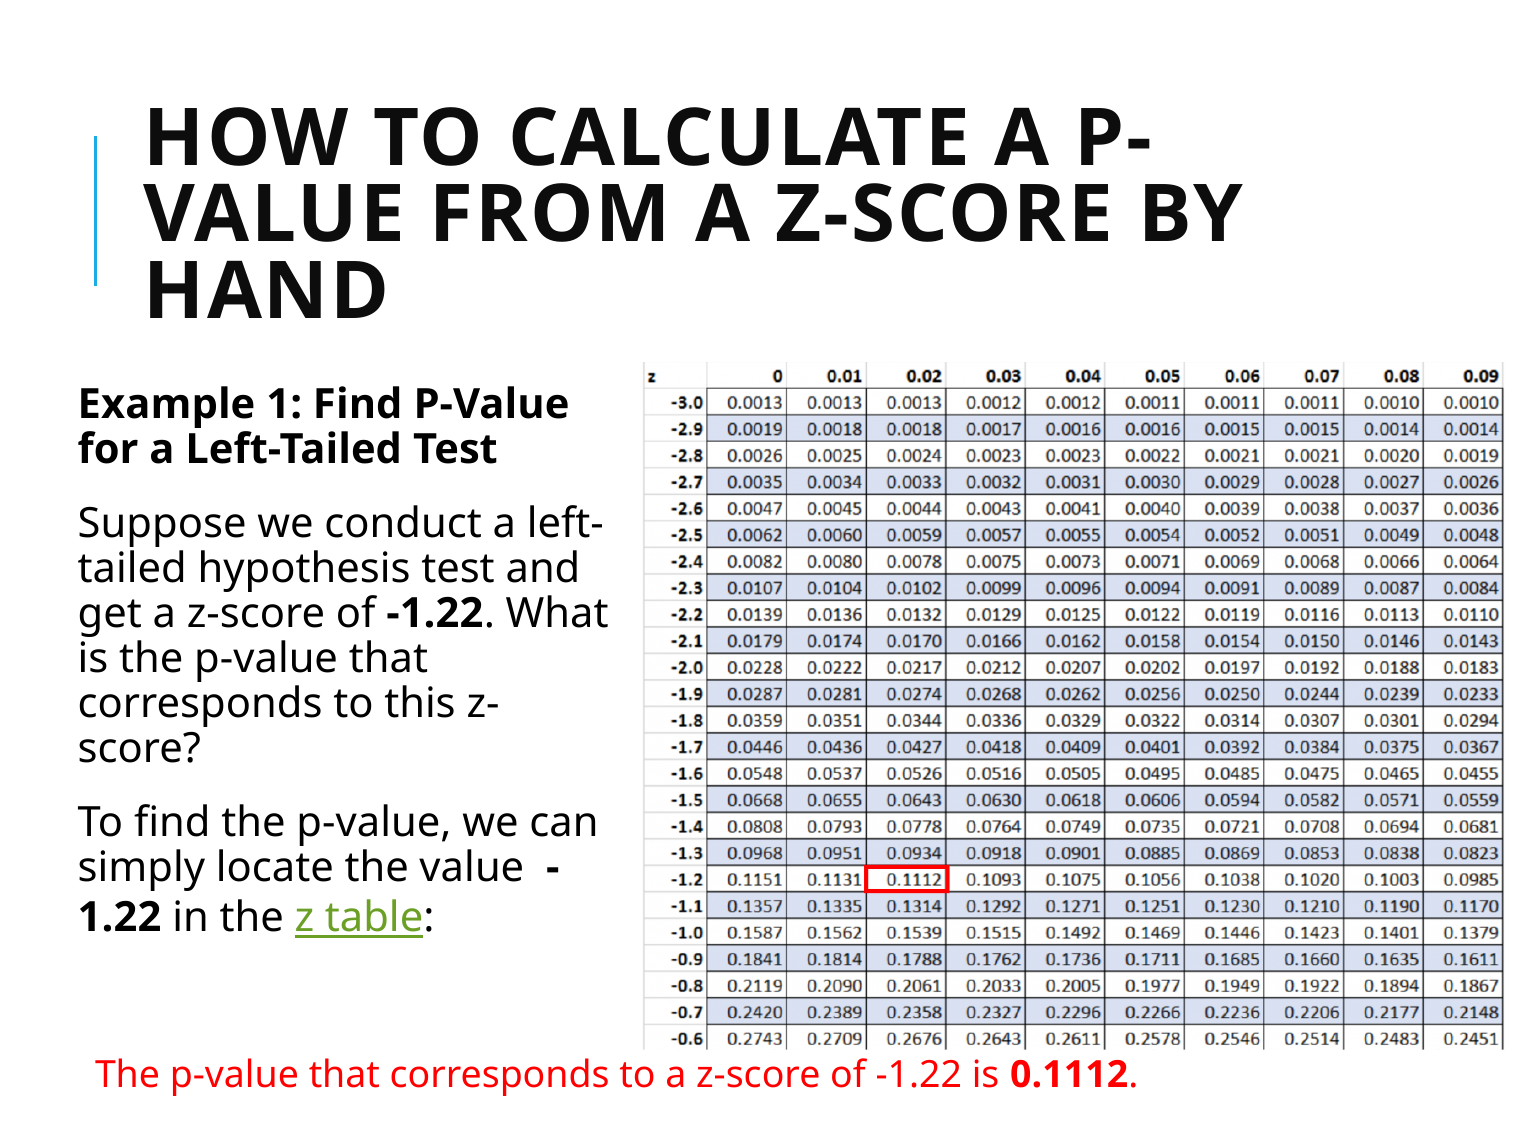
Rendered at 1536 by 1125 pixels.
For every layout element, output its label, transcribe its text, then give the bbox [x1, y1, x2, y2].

title How to Calculate a P-Value from a Z-Score by Hand [128, 96, 1354, 342]
text_box The p-value that corresponds to a z-score of -1.22 is 0.1112. [80, 1042, 1256, 1103]
picture [642, 362, 1505, 1051]
list Example 1: Find P-Value for a Left-Tailed Test Suppose we conduct a left-tailed hypothesis test and get a z-score of -1.22. What is the p-value that corresponds to this z-score? To find the p-value, we can simply locate the value -1.22 in the z table: [55, 375, 631, 1035]
